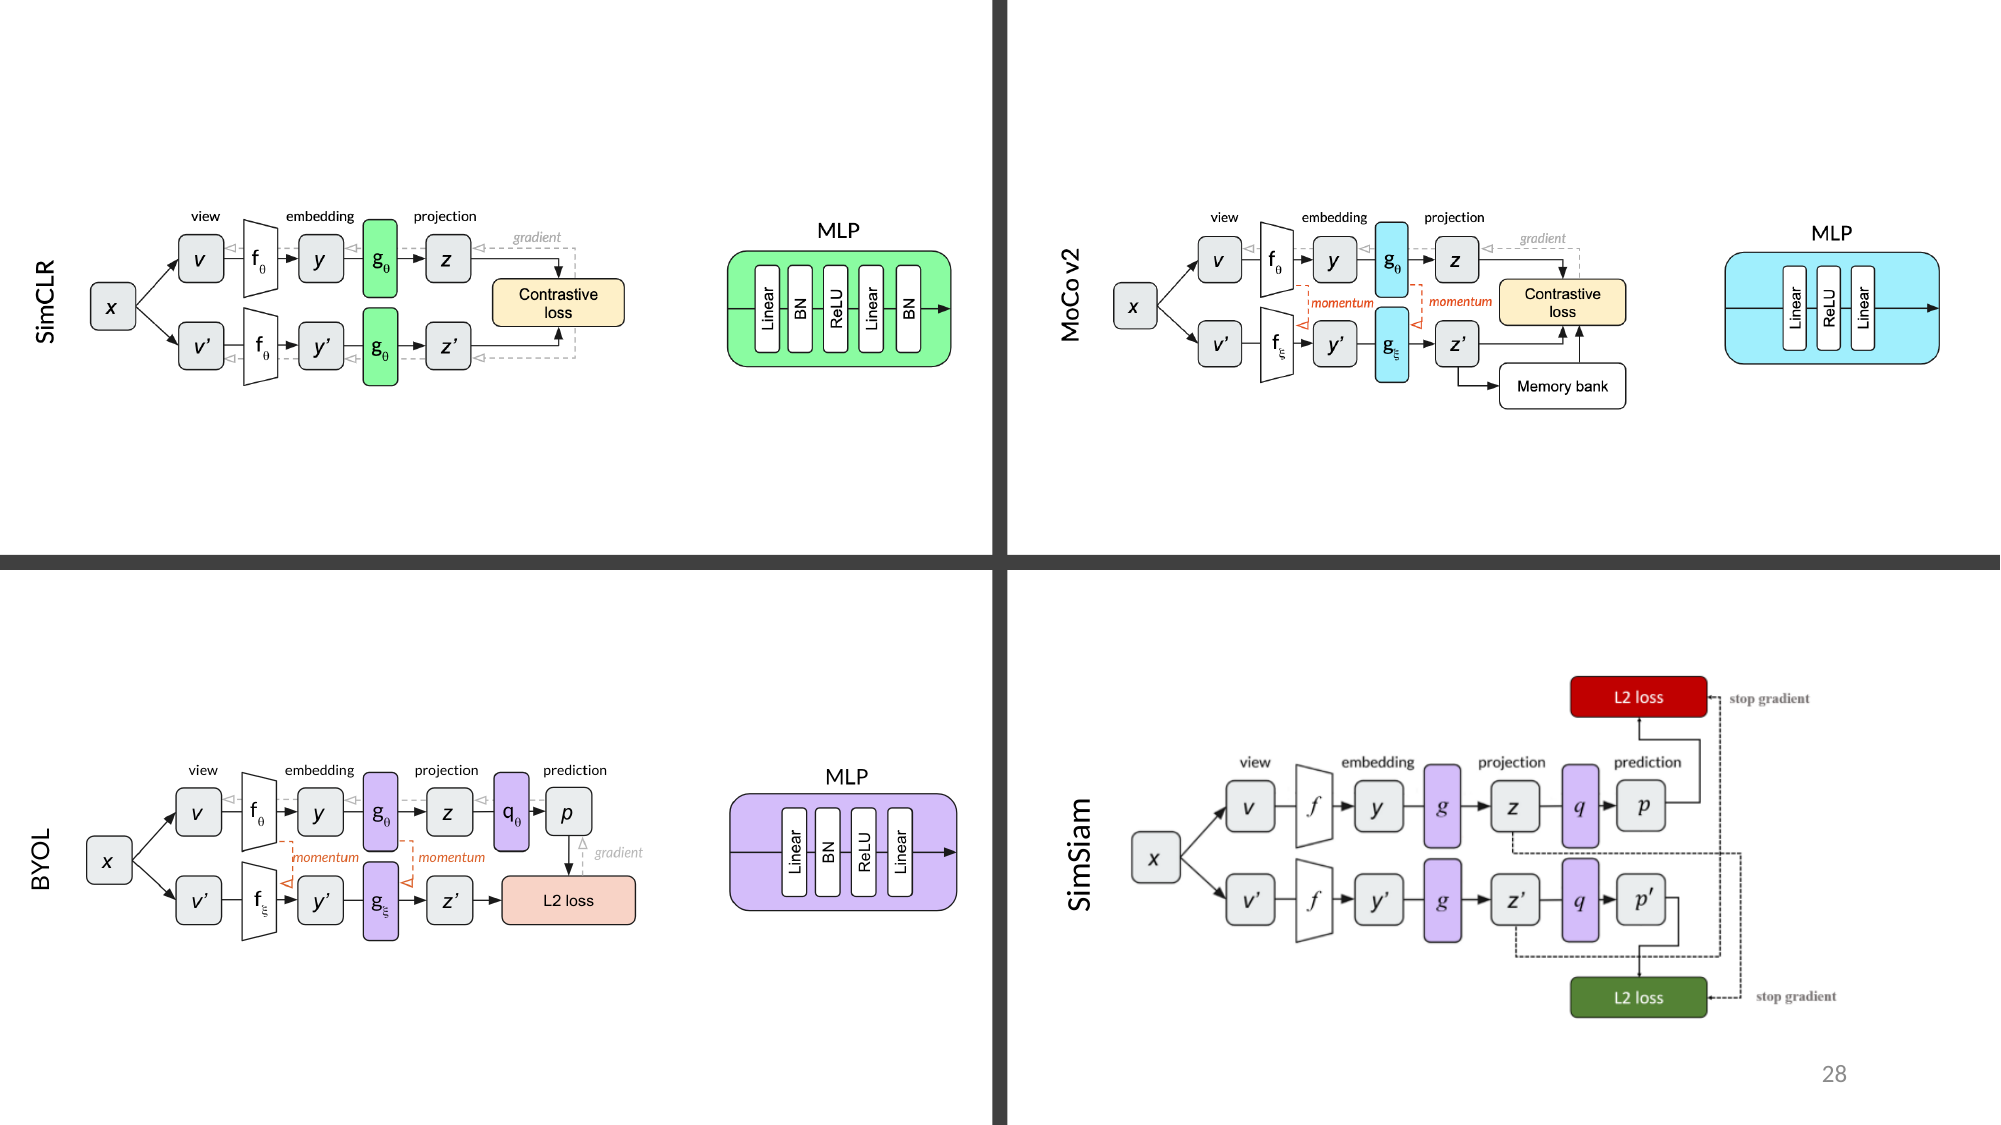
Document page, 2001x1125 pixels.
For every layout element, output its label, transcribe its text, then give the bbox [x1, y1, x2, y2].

text_box [991, 571, 1008, 1125]
text_box [0, 554, 994, 571]
text_box [991, 0, 1008, 554]
text_box [994, 554, 2000, 571]
picture [25, 194, 966, 399]
picture [20, 749, 971, 954]
slide_number 28 [1412, 1042, 1863, 1103]
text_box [1049, 659, 1885, 1036]
picture [1050, 194, 1958, 426]
